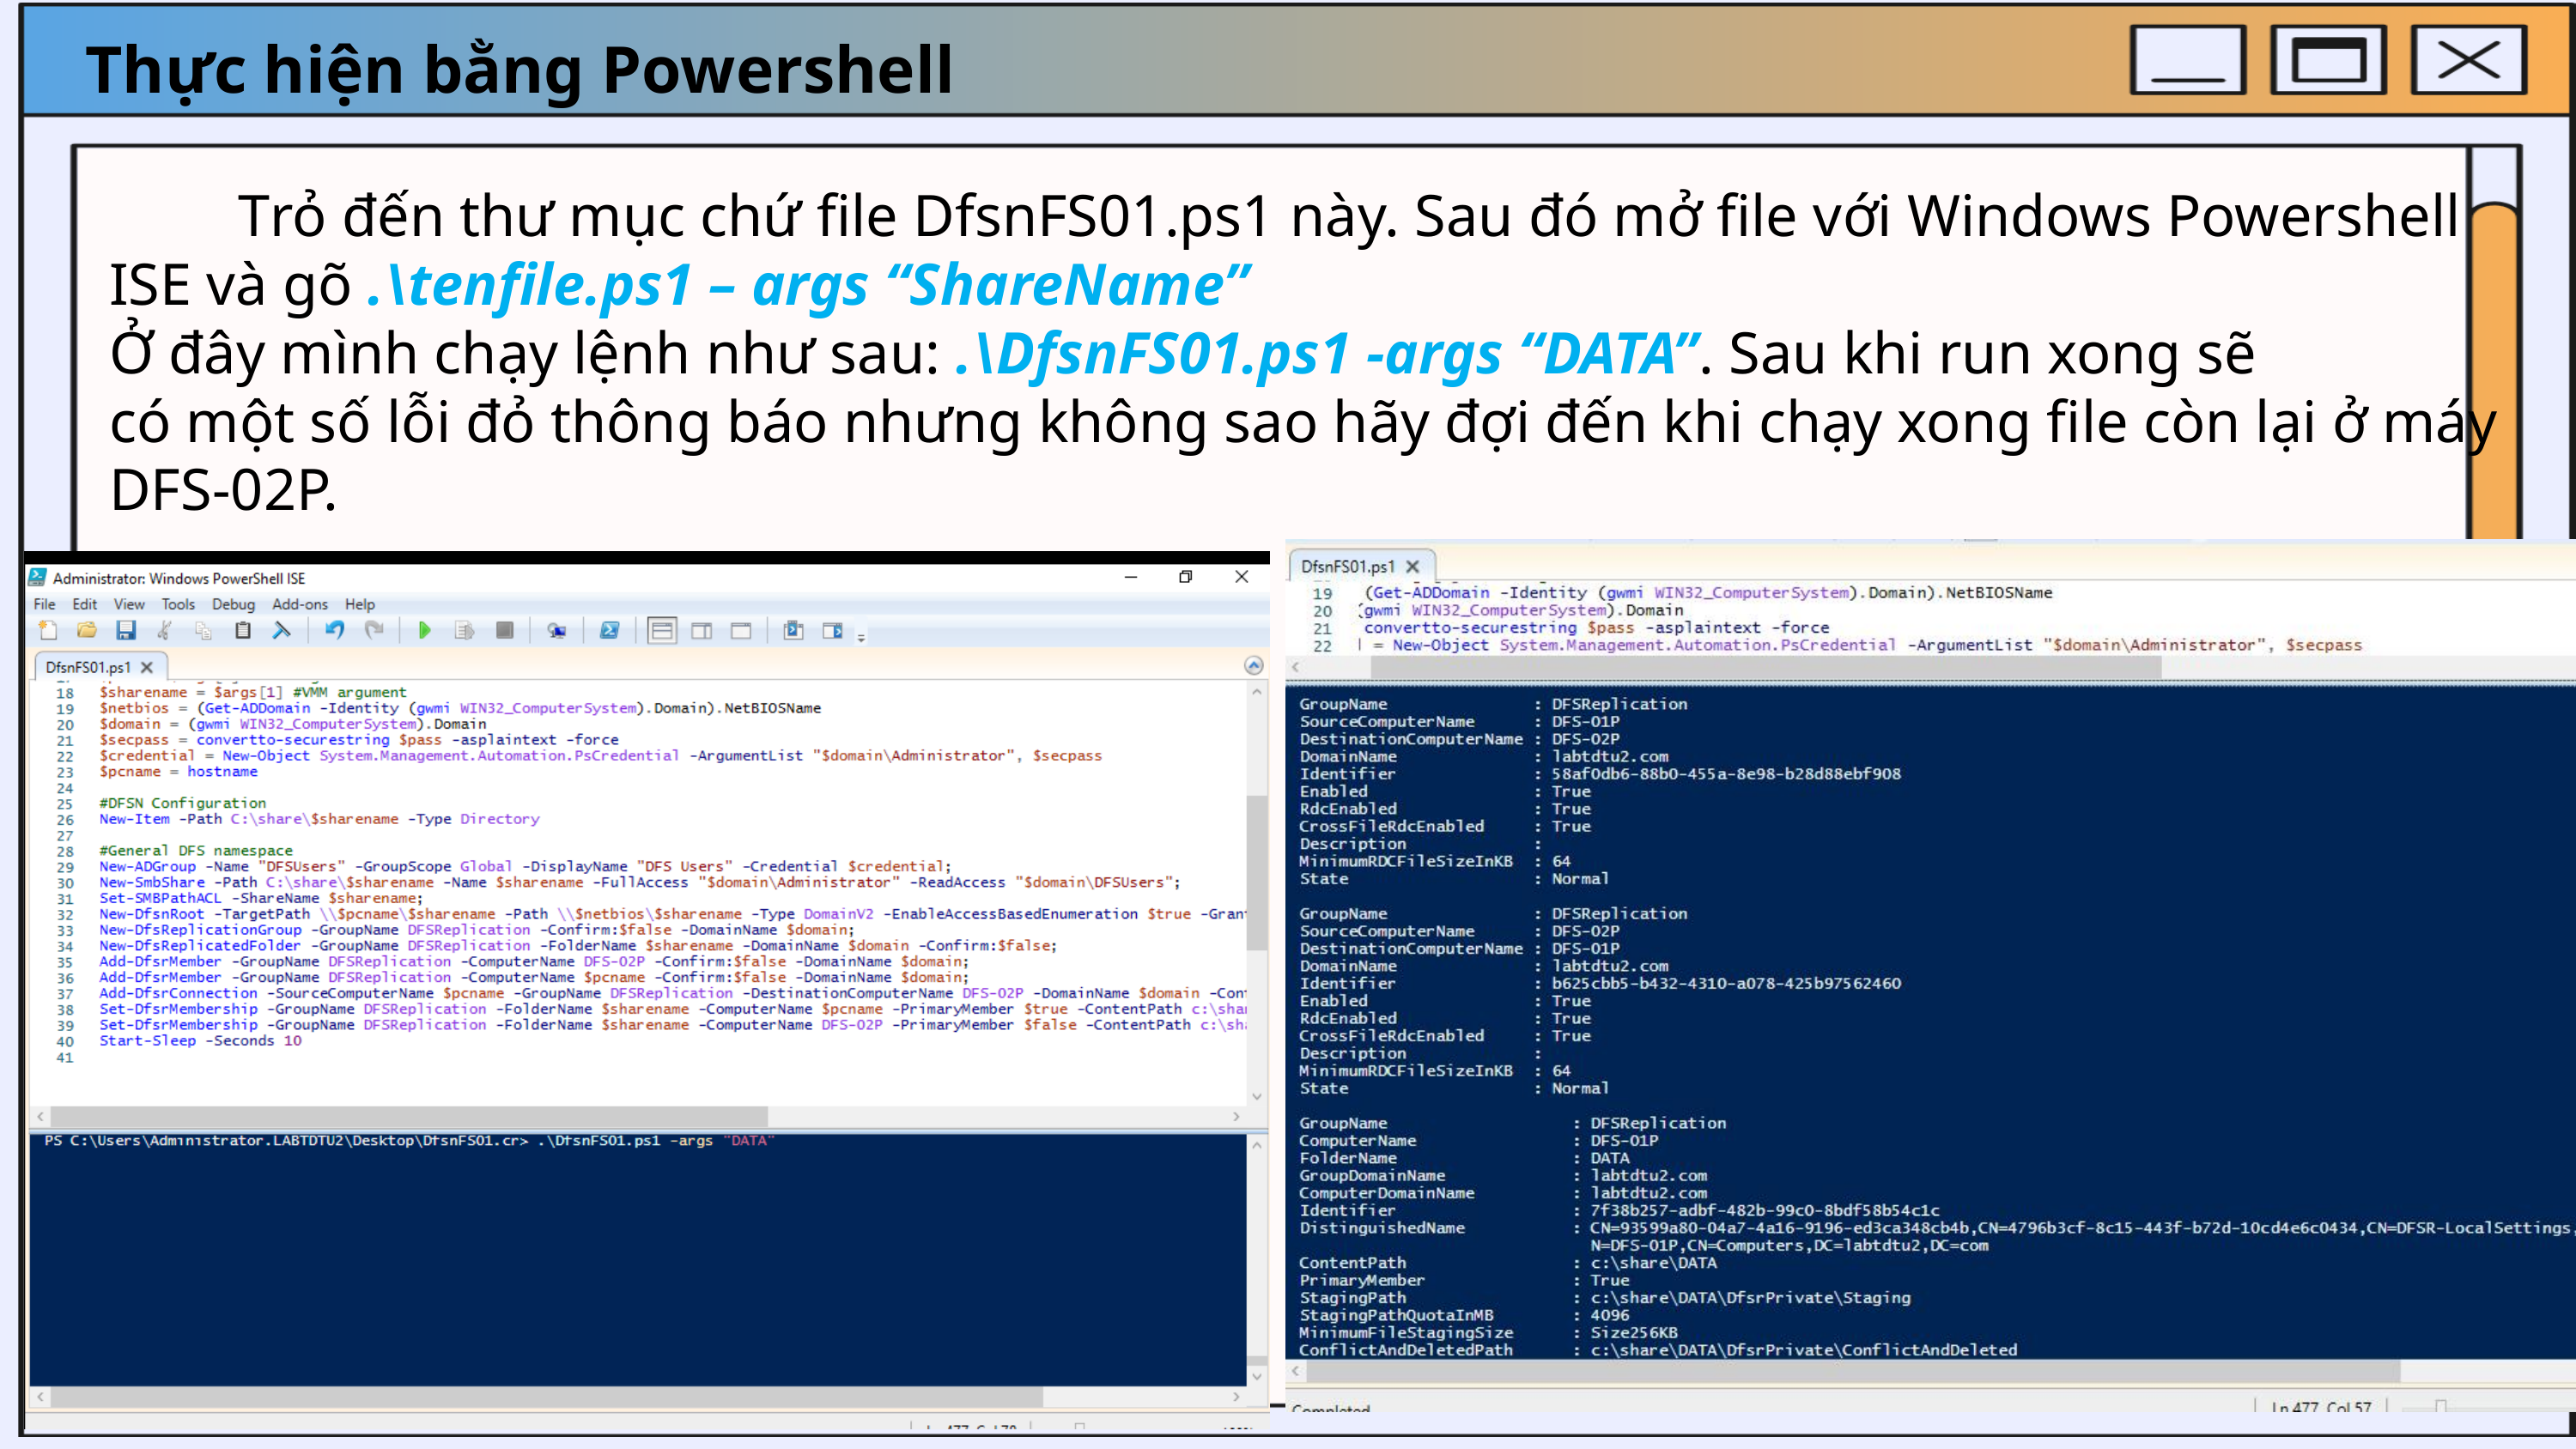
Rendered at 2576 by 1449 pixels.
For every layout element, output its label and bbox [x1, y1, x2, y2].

picture [24, 551, 1270, 1429]
picture [1285, 539, 2576, 1412]
text_box [17, 3, 2576, 1437]
